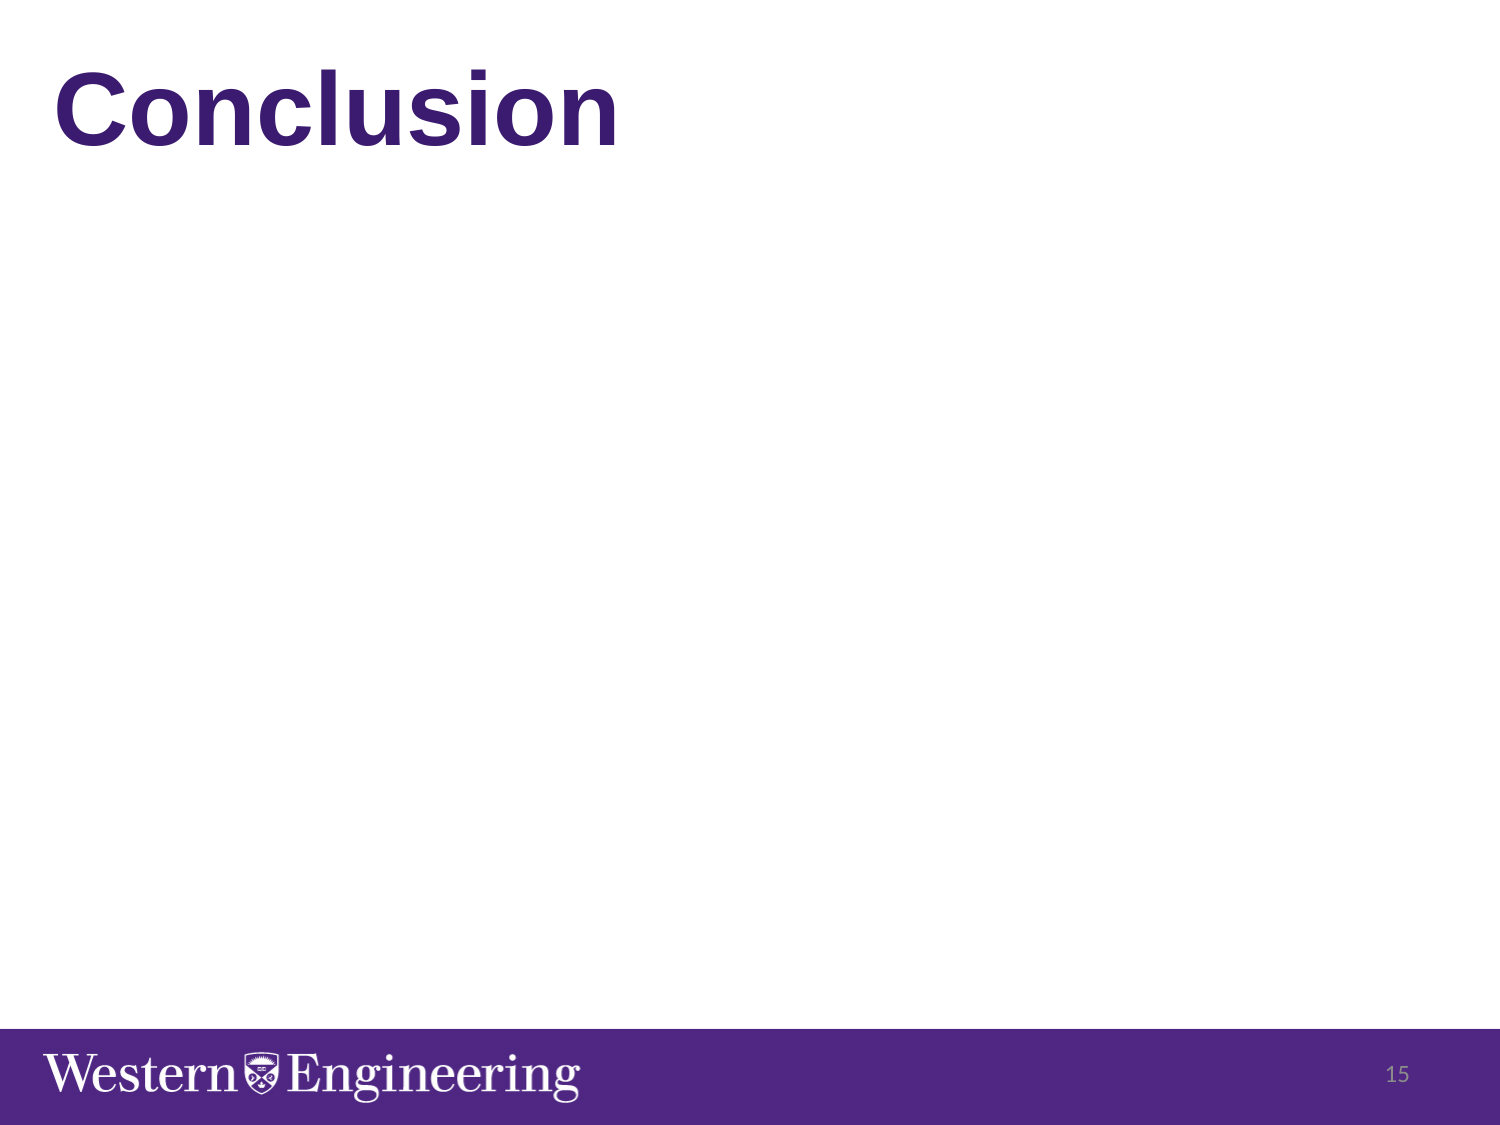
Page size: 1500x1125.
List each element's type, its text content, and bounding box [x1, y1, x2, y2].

picture [0, 0, 1500, 1125]
text_box Conclusion [38, 33, 1445, 519]
slide_number 15 [1074, 1042, 1425, 1103]
